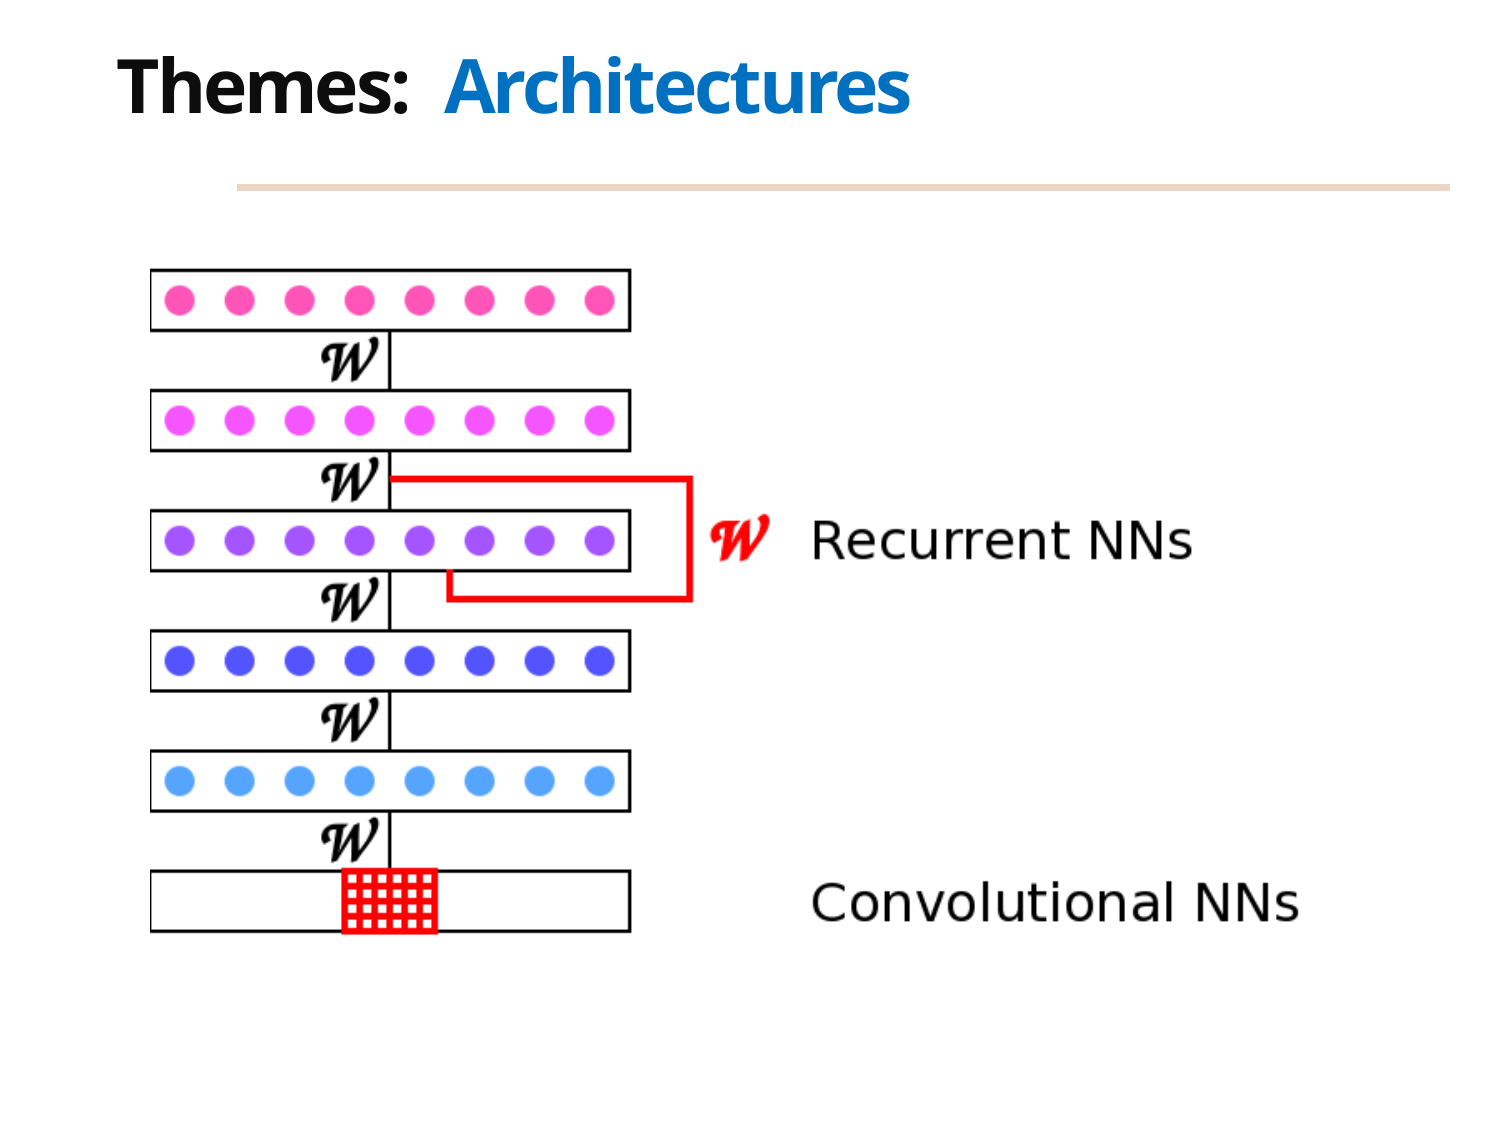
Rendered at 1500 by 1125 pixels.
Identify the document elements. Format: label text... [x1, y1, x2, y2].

title Themes: Architectures [116, 49, 1500, 192]
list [149, 224, 1351, 976]
